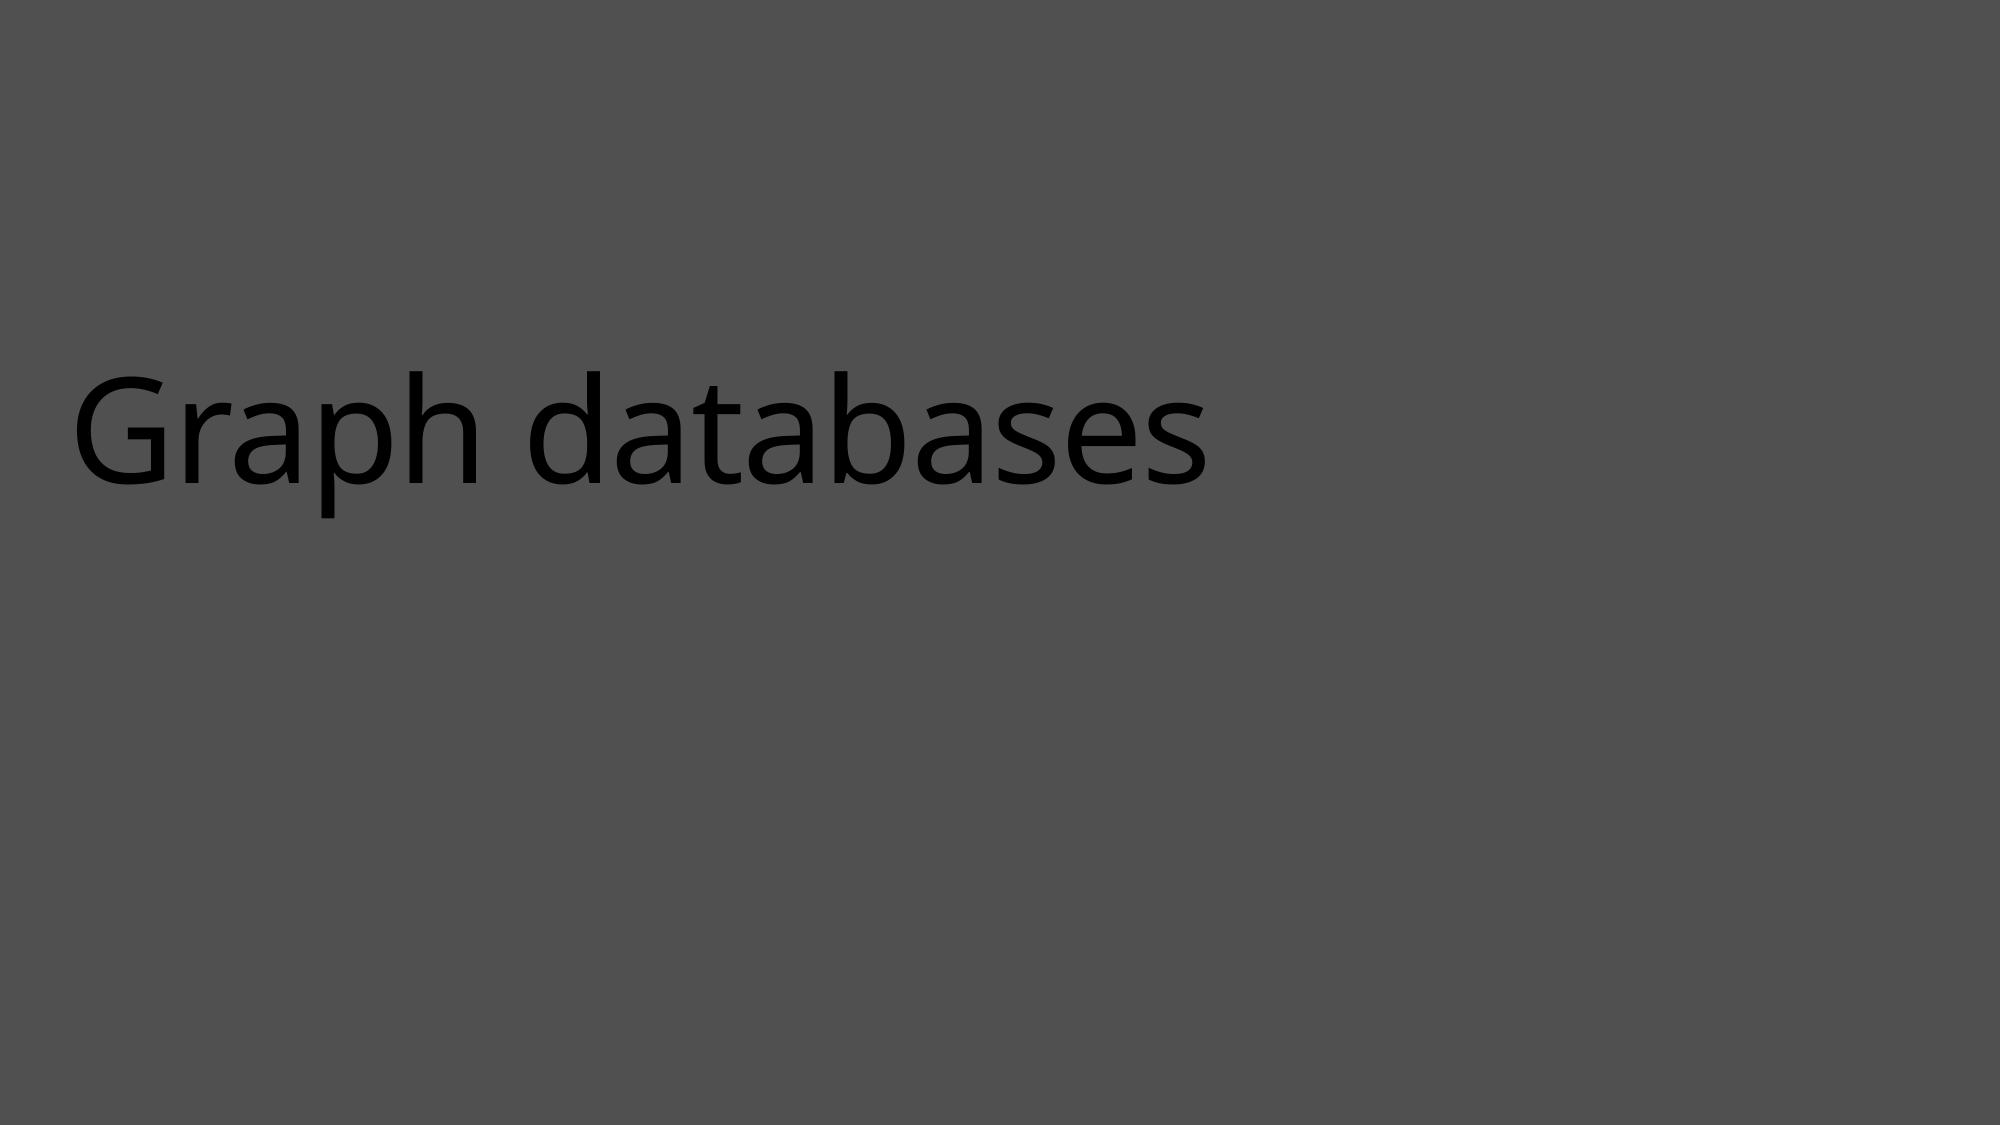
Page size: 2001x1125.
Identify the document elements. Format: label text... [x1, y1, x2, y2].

title Graph databases [44, 341, 1956, 532]
